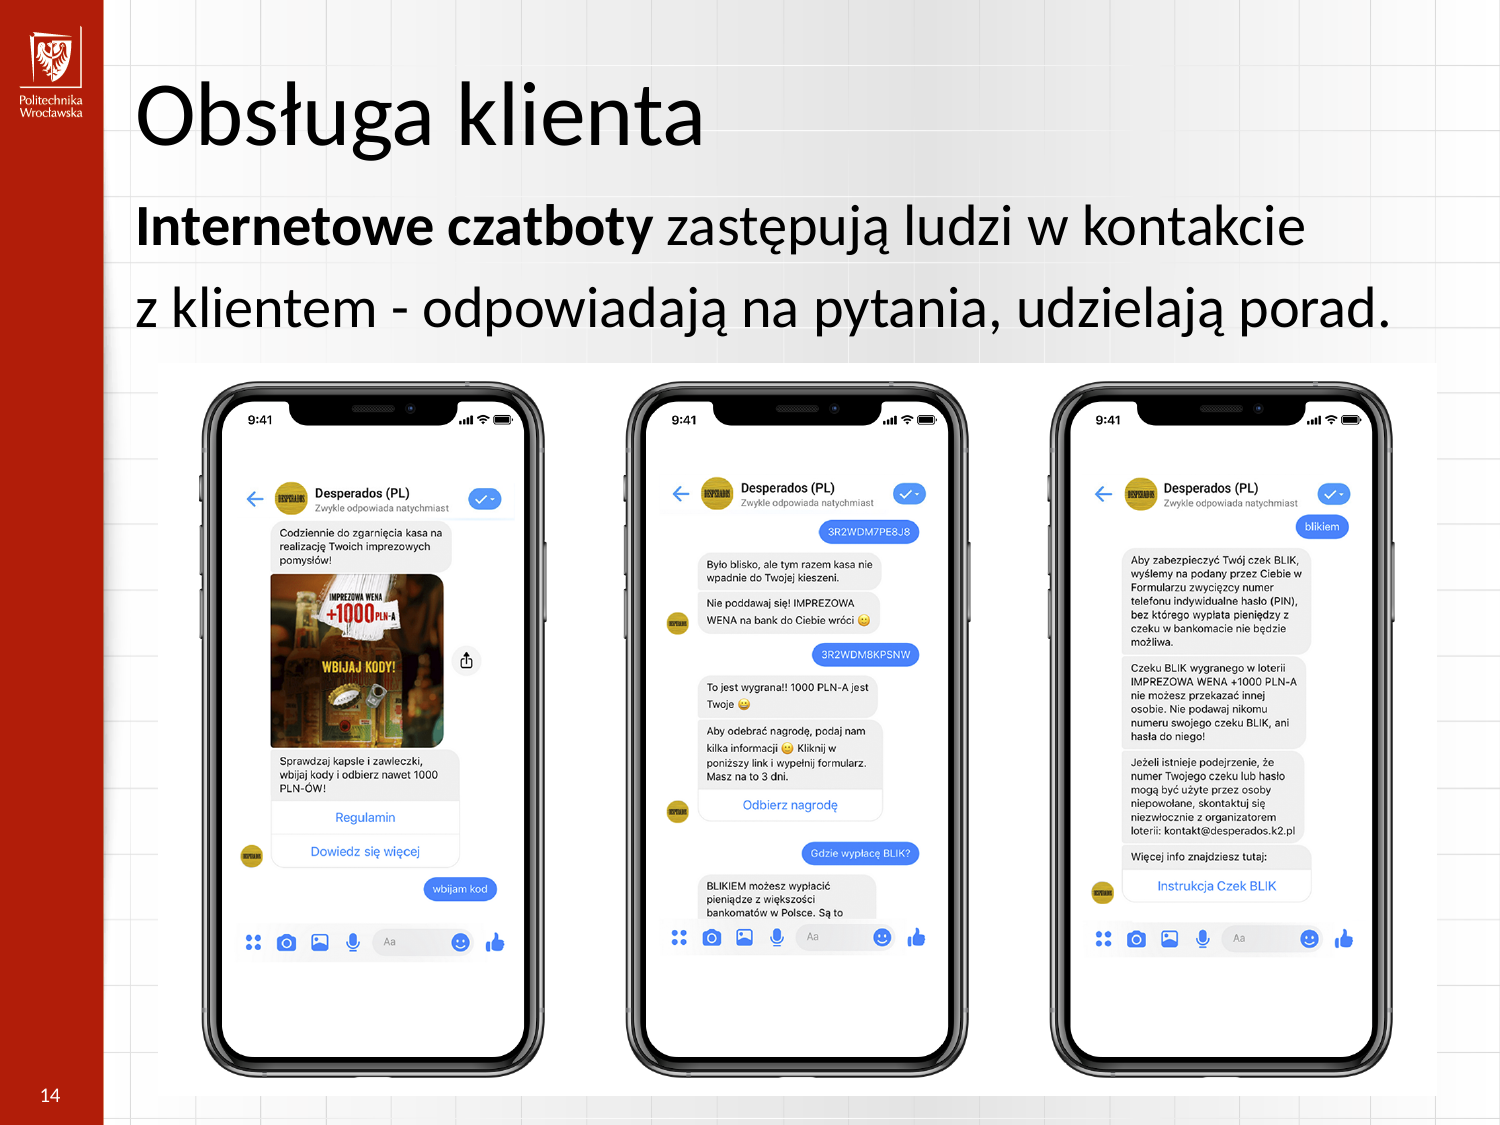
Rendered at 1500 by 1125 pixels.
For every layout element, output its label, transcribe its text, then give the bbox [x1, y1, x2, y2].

list Internetowe czatboty zastępują ludzi w kontakcie z klientem - odpowiadają na pytania, udzielają porad. [135, 180, 1496, 352]
list Obsługa klienta [135, 37, 1495, 180]
picture [0, 0, 1500, 1125]
